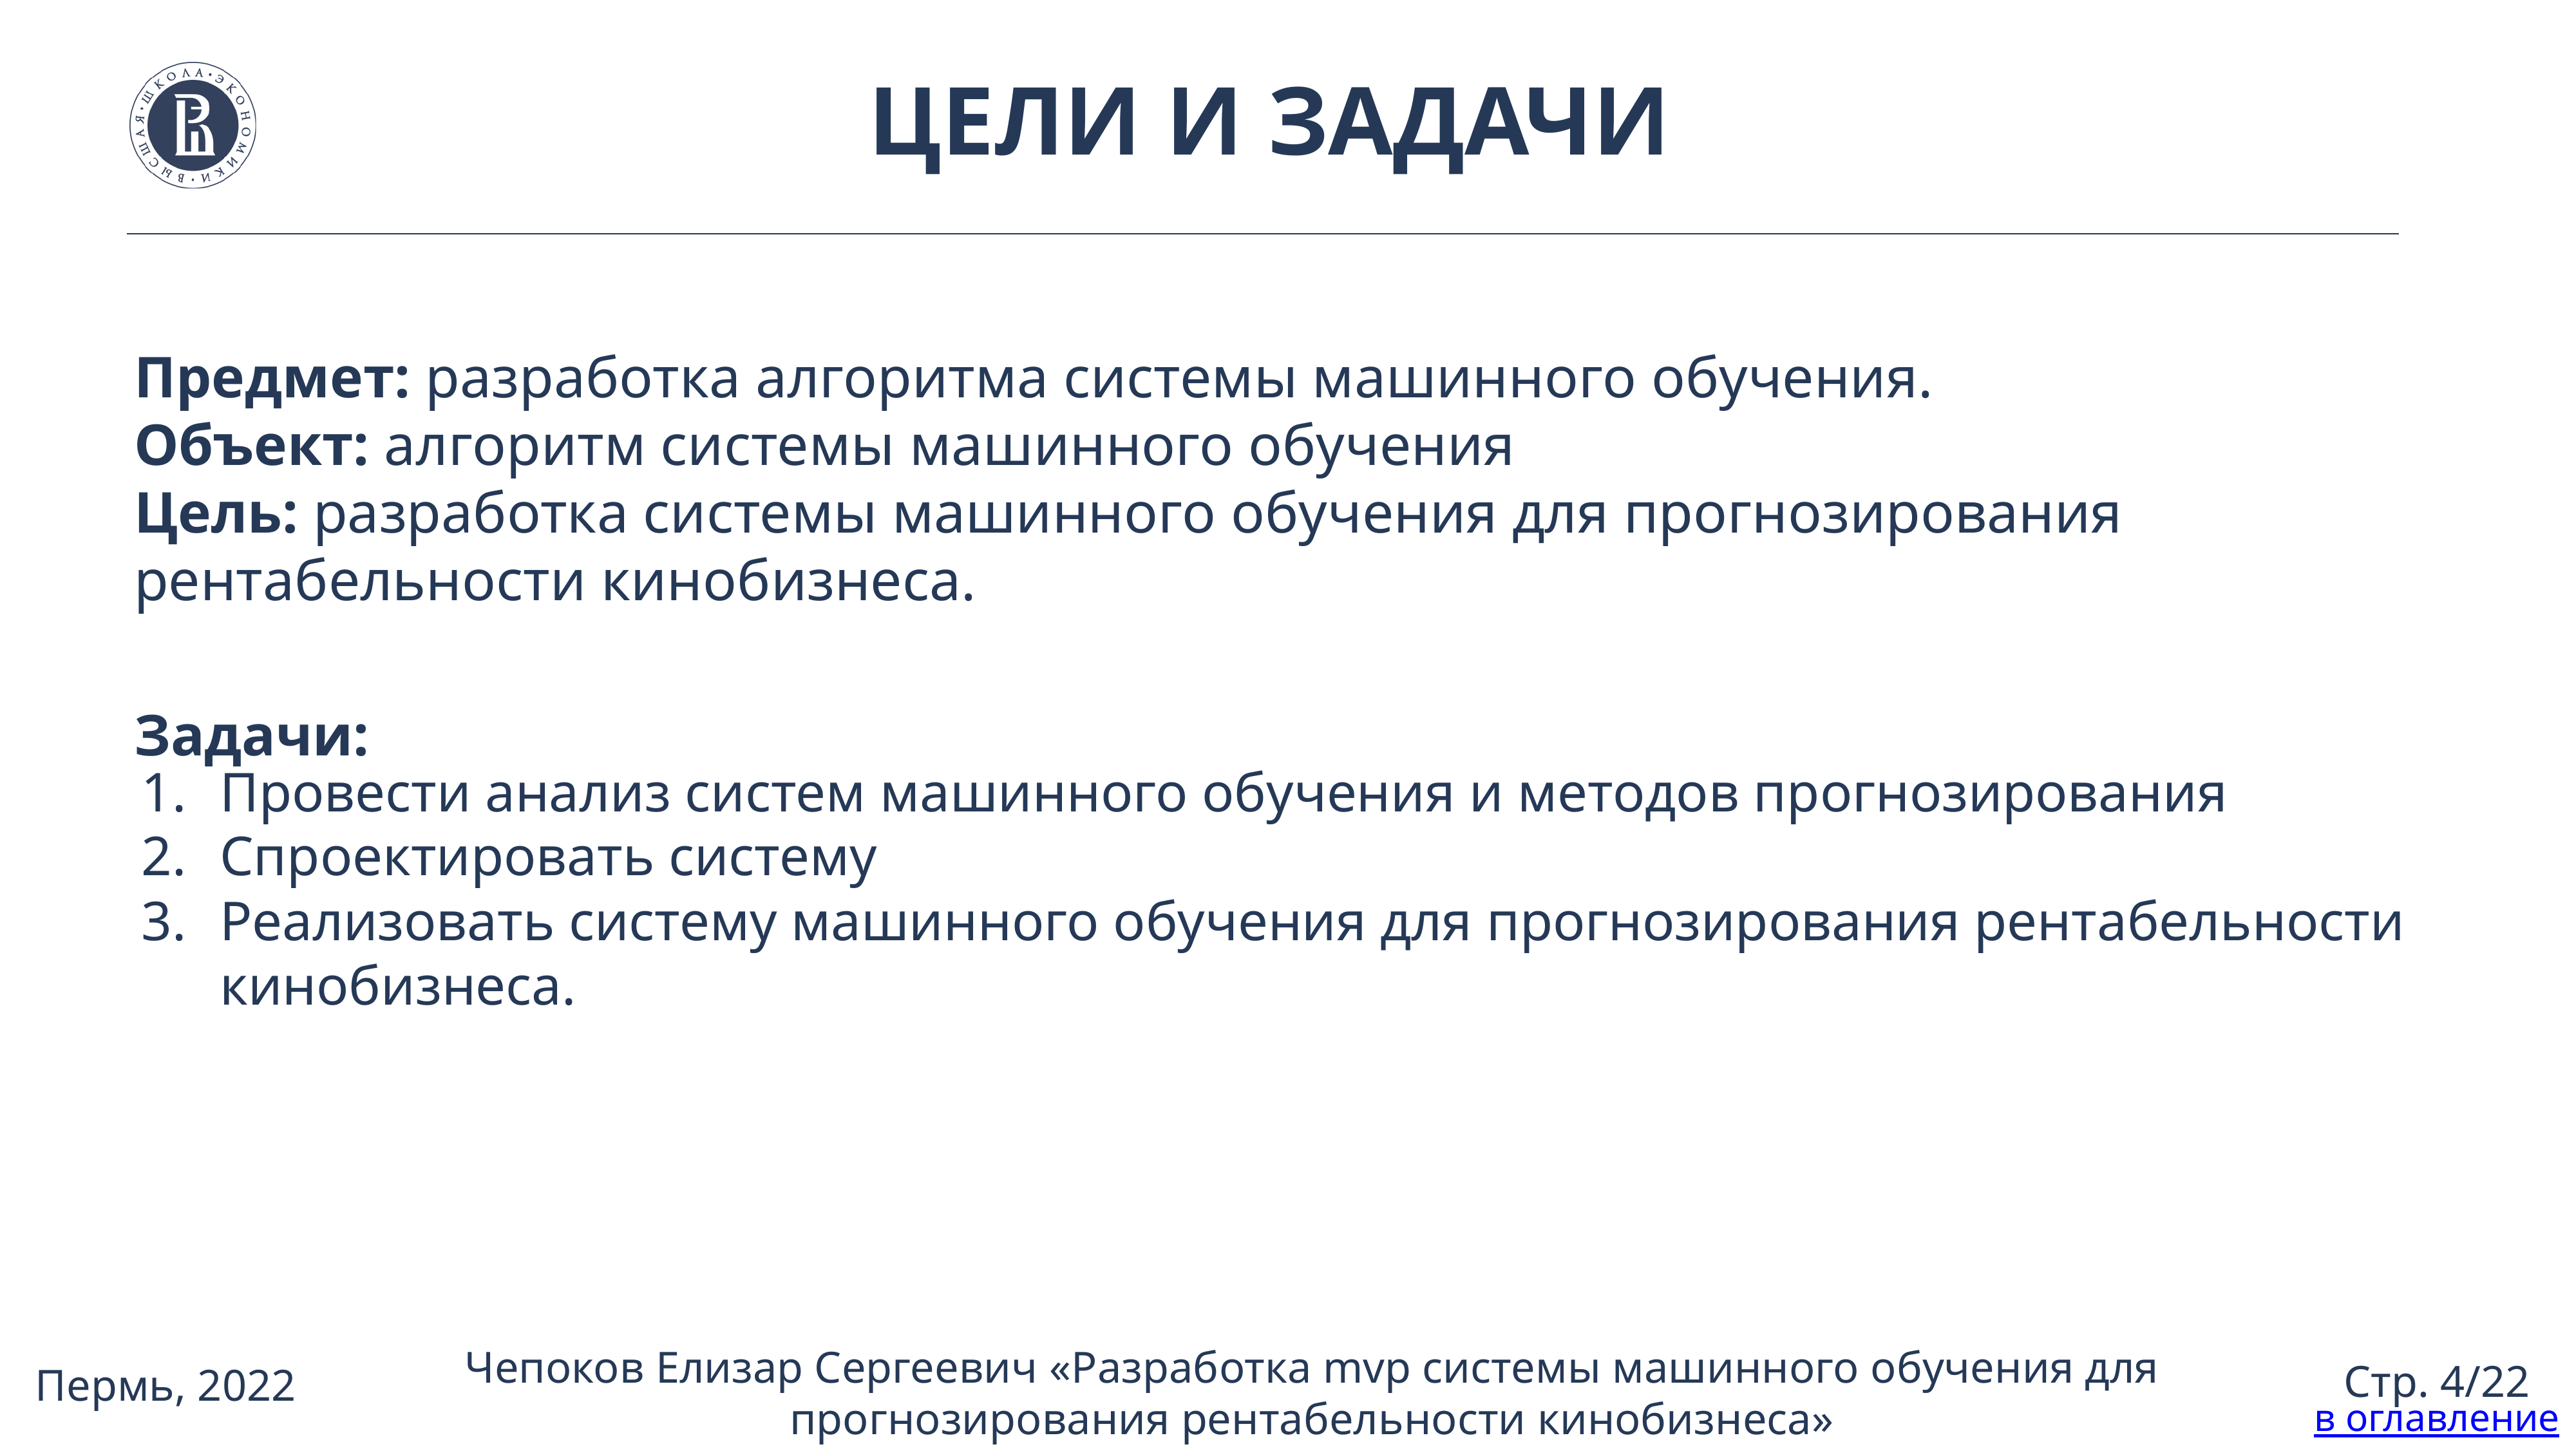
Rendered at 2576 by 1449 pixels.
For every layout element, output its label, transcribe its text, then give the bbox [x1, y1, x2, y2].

text_box Предмет: разработка алгоритма системы машинного обучения. Объект: алгоритм системы машинного обучения Цель: разработка системы машинного обучения для прогнозирования рентабельности кинобизнеса. [126, 262, 2479, 620]
slide_number Стр. 4/22 [2334, 1347, 2540, 1386]
picture [129, 62, 256, 189]
text_box Пермь, 2022 [28, 1350, 304, 1417]
text_box Задачи: [126, 688, 773, 775]
text_box Чепоков Елизар Сергеевич «Разработка mvp системы машинного обучения для прогнозирования рентабельности кинобизнеса» [307, 1335, 2318, 1448]
text_box Провести анализ систем машинного обучения и методов прогнозирования Спроектировать систему Реализовать систему машинного обучения для прогнозирования рентабельности кинобизнеса. [133, 750, 2517, 1022]
text_box Цели и задачИ [595, 53, 1969, 193]
text_box в оглавление [2306, 1386, 2568, 1449]
